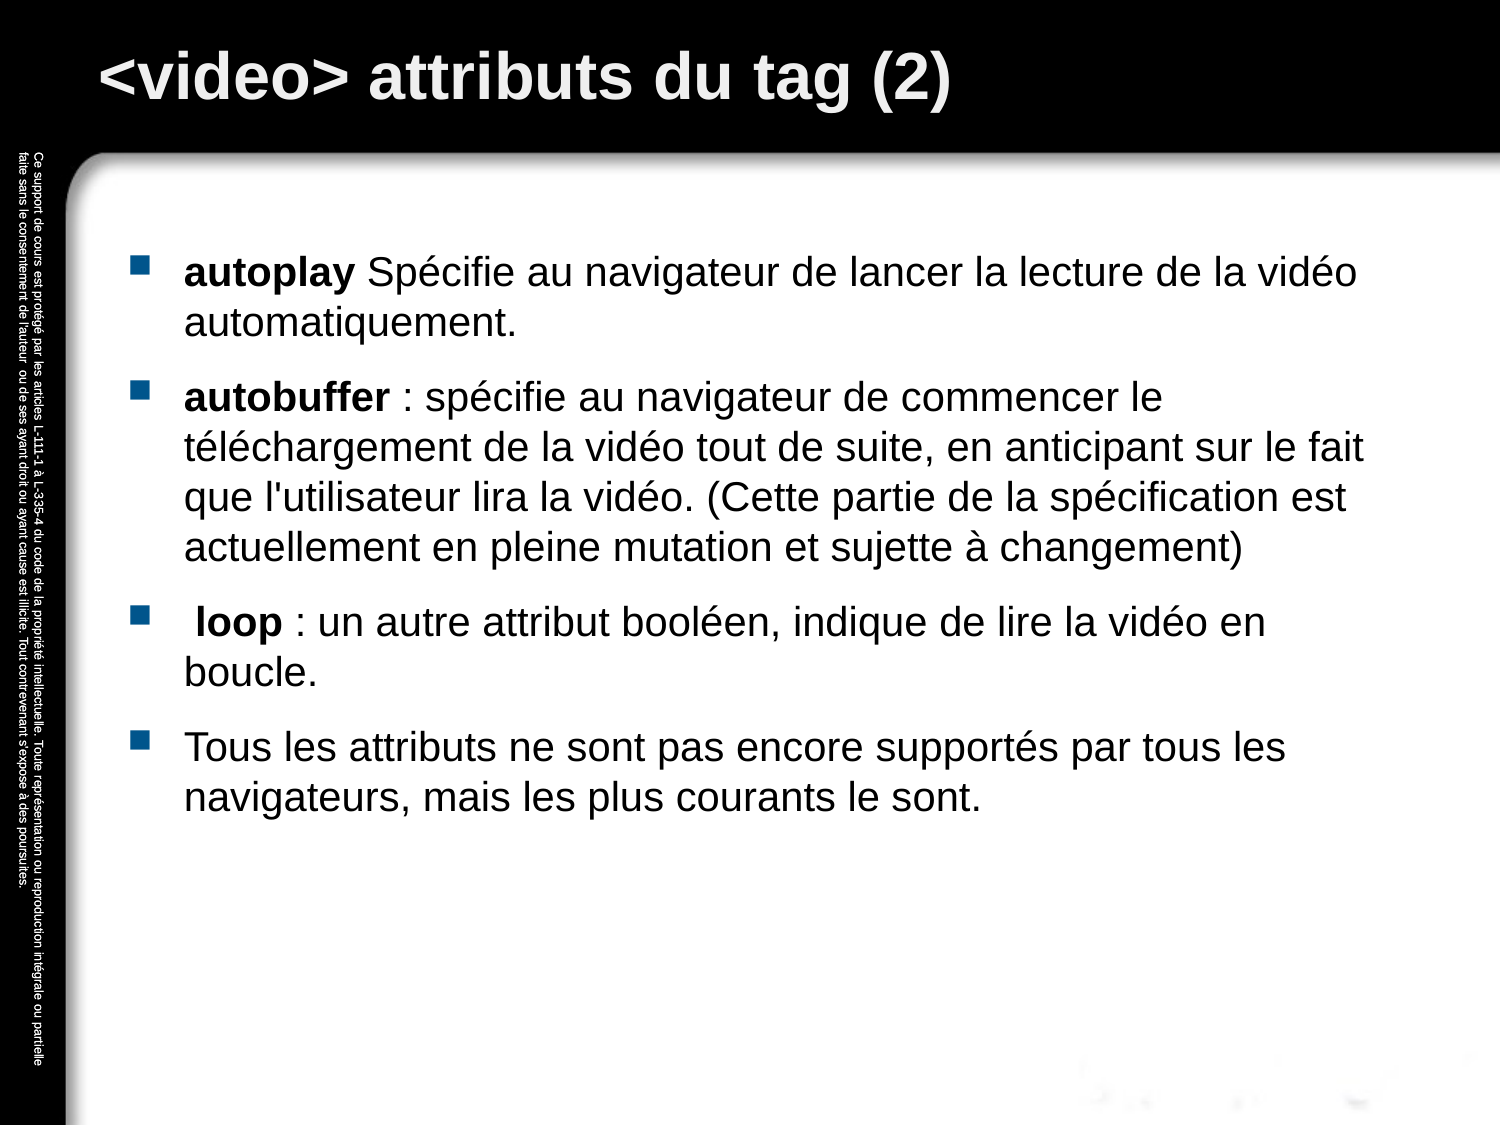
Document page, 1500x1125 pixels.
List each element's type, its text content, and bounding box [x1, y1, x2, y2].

list autoplay Spécifie au navigateur de lancer la lecture de la vidéo automatiquement. autobuffer : spécifie au navigateur de commencer le téléchargement de la vidéo tout de suite, en anticipant sur le fait que l'utilisateur lira la vidéo. (Cette partie de la spécification est actuellement en pleine mutation et sujette à changement) loop : un autre attribut booléen, indique de lire la vidéo en boucle. Tous les attributs ne sont pas encore supportés par tous les navigateurs, mais les plus courants le sont. [112, 237, 1426, 1013]
picture [0, 0, 1500, 1125]
title <video> attributs du tag (2) [83, 28, 1472, 117]
